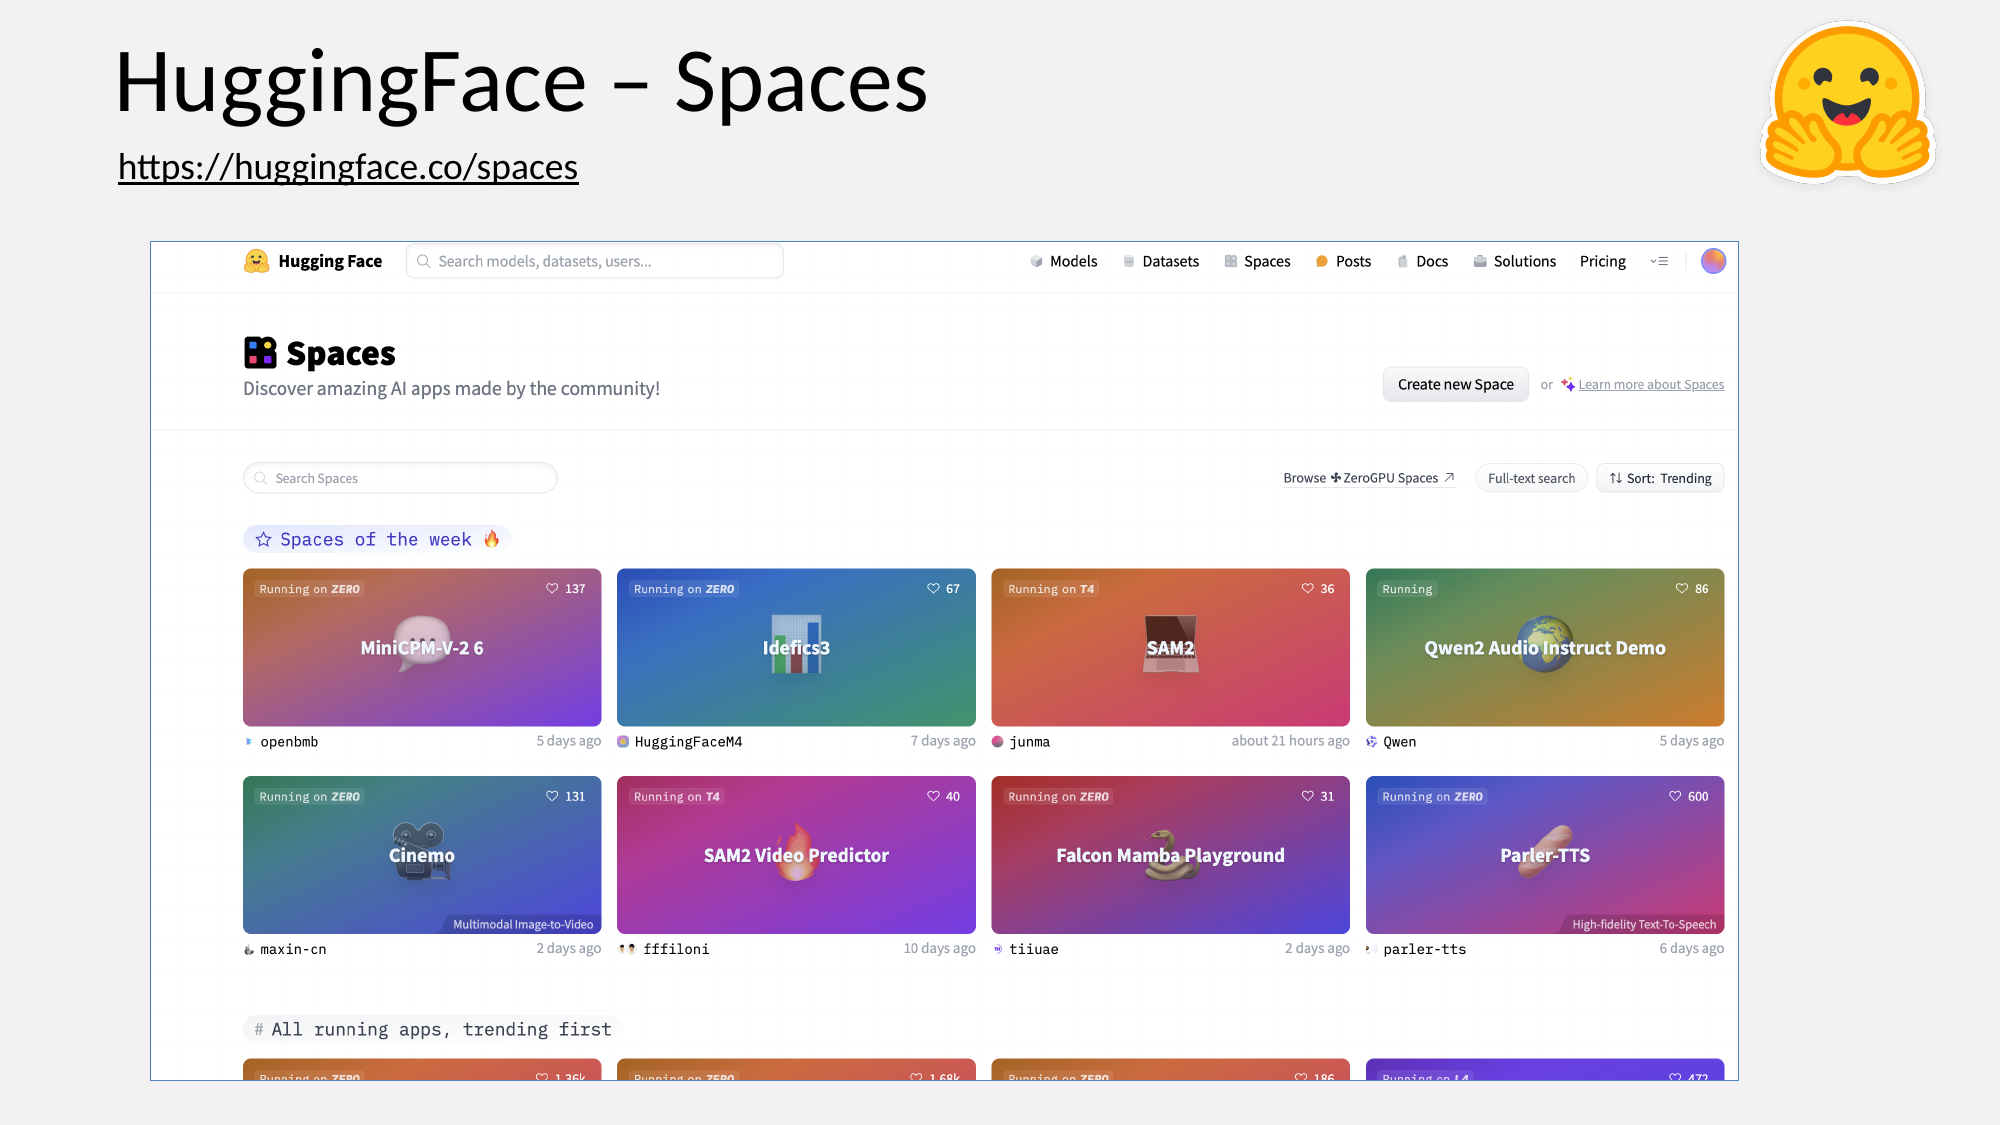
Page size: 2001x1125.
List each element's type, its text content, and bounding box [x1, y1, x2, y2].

picture [149, 241, 1739, 1081]
picture [1738, 0, 1957, 212]
text_box https://huggingface.co/spaces [103, 134, 603, 195]
title HuggingFace – Spaces [99, 12, 1733, 147]
